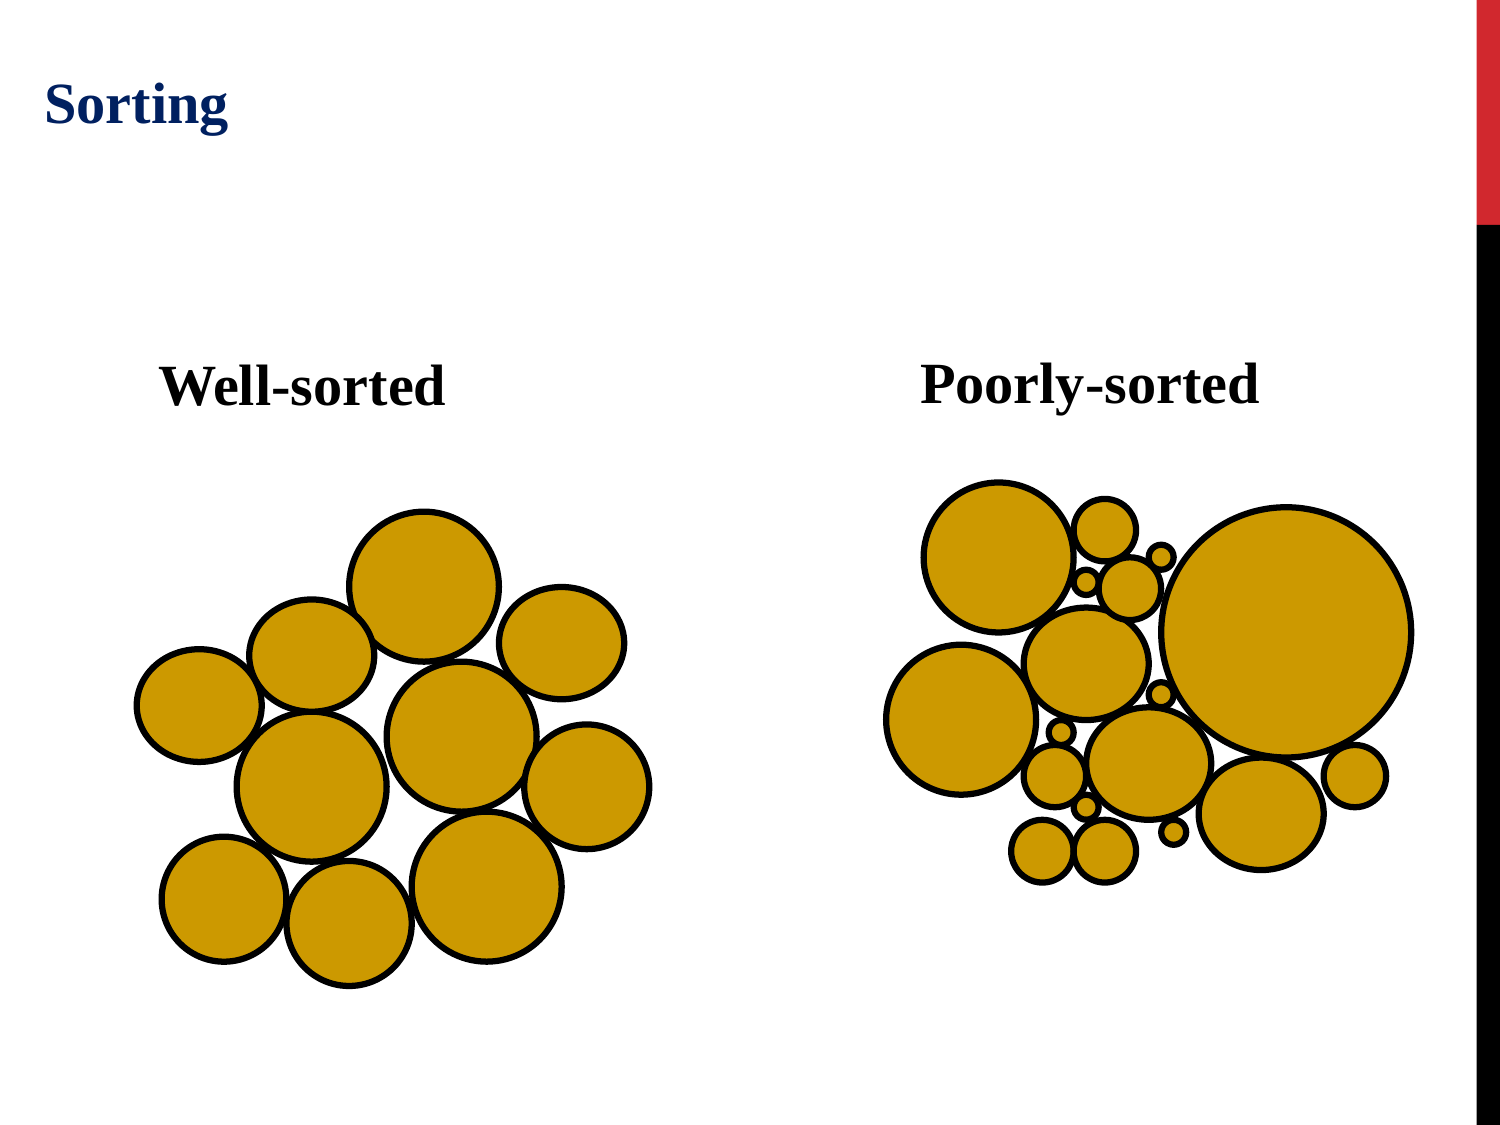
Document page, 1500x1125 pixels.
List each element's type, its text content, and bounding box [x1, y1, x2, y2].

text_box [1148, 682, 1174, 708]
text_box [1198, 757, 1324, 871]
text_box [1161, 819, 1187, 845]
text_box [386, 661, 537, 812]
text_box [1073, 498, 1137, 562]
text_box [236, 712, 387, 862]
text_box [1073, 819, 1137, 883]
text_box [1161, 507, 1412, 758]
text_box [1073, 569, 1099, 595]
text_box [1023, 607, 1149, 721]
text_box [1098, 557, 1162, 621]
text_box Well-sorted [143, 339, 462, 425]
text_box [498, 587, 625, 700]
text_box [923, 482, 1074, 633]
text_box [1148, 544, 1174, 570]
text_box [249, 599, 375, 712]
text_box [1048, 720, 1074, 746]
text_box [411, 811, 562, 962]
text_box Poorly-sorted [905, 338, 1276, 424]
text_box [524, 724, 650, 850]
text_box [286, 860, 412, 986]
text_box [886, 644, 1037, 795]
text_box [1323, 744, 1387, 808]
text_box [136, 649, 262, 762]
text_box [1086, 707, 1212, 820]
text_box [161, 836, 287, 962]
text_box [1011, 819, 1074, 883]
text_box [1023, 744, 1087, 808]
text_box [1073, 794, 1099, 820]
text_box [349, 511, 499, 662]
text_box Sorting [29, 30, 419, 181]
